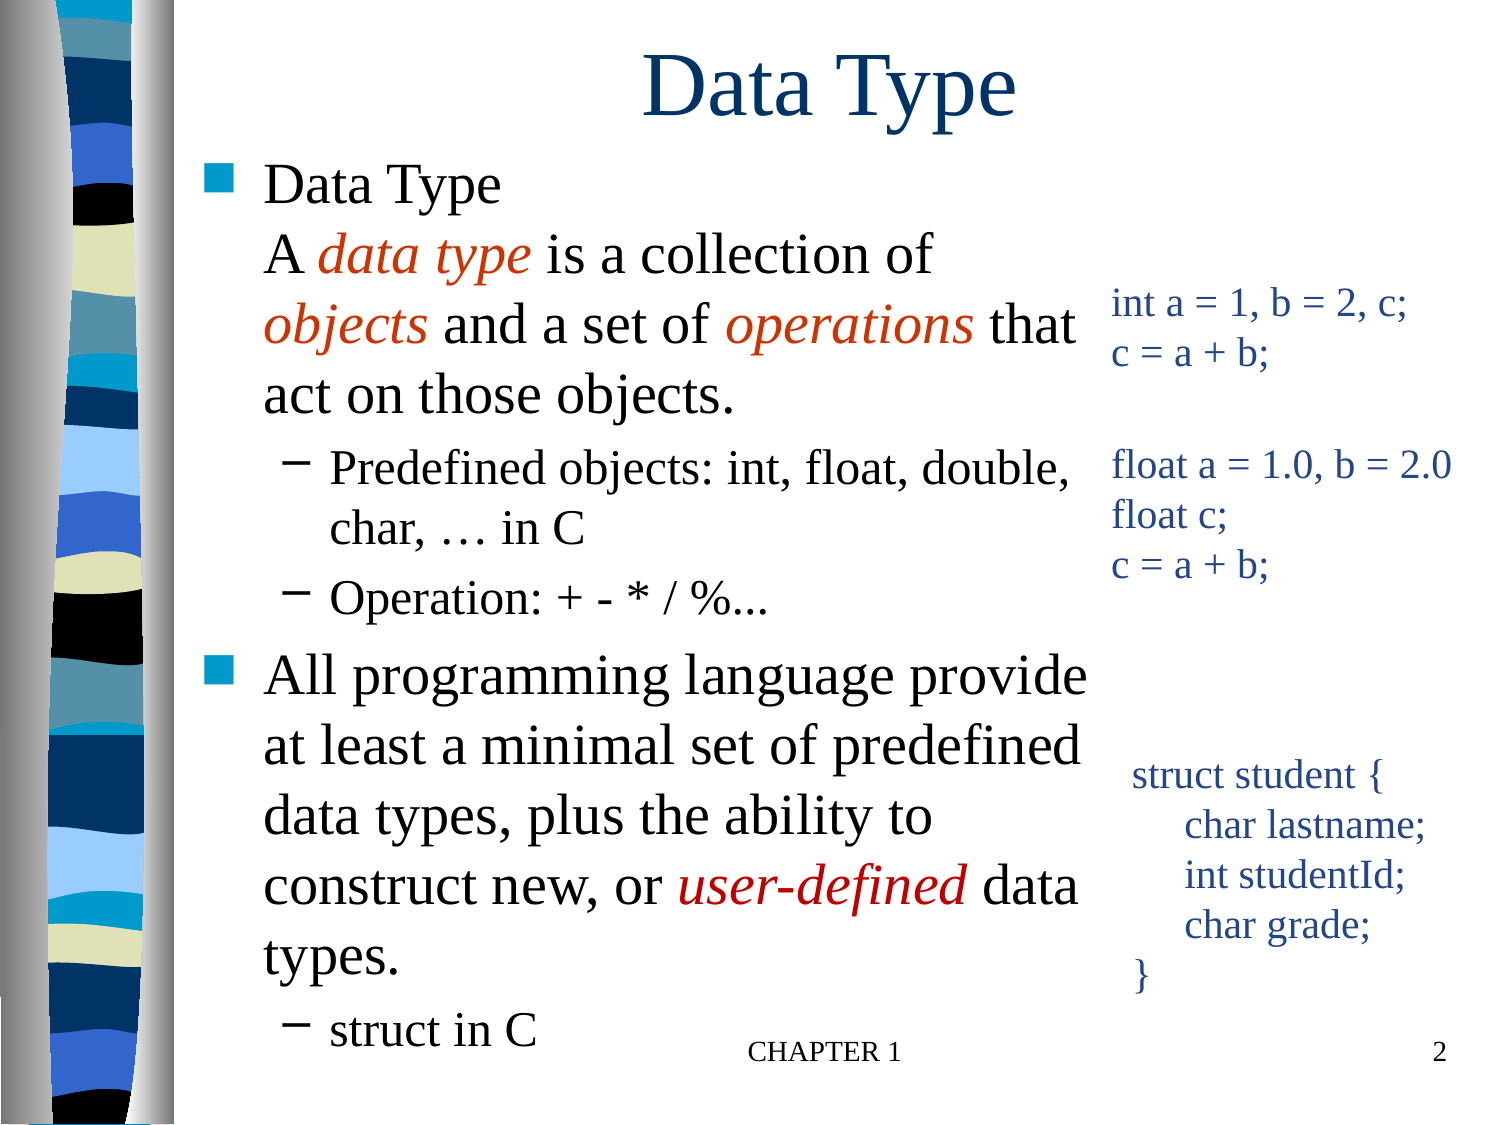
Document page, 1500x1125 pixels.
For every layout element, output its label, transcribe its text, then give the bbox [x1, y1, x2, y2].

text_box float a = 1.0, b = 2.0 float c; c = a + b; [1096, 429, 1468, 595]
slide_number 2 [1149, 1025, 1463, 1100]
list Data Type A data type is a collection of objects and a set of operations that act on those objects. Predefined objects: int, float, double, char, … in C Operation: + - * / %... All programming language provide at least a minimal set of predefined data types, plus the ability to construct new, or user-defined data types. struct in C [192, 137, 1117, 463]
text_box int a = 1, b = 2, c; c = a + b; [1096, 267, 1424, 382]
text_box struct student { char lastname; int studentId; char grade; } [1117, 739, 1442, 1005]
footer CHAPTER 1 [587, 1025, 1063, 1100]
title Data Type [192, 0, 1468, 173]
